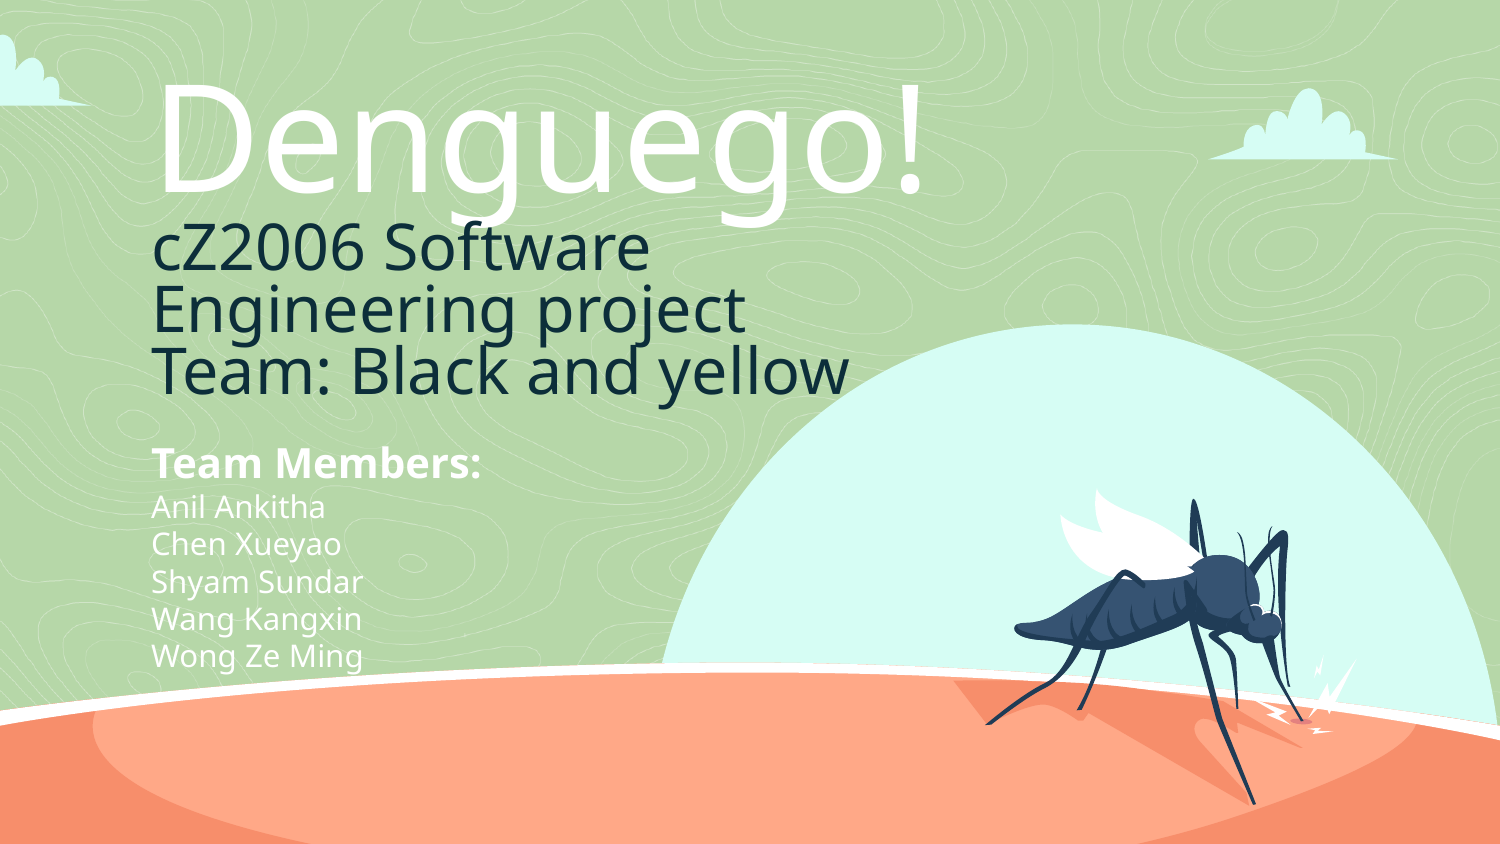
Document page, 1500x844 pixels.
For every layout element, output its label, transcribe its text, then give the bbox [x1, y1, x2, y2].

subtitle Team Members: Anil Ankitha Chen Xueyao Shyam Sundar Wang Kangxin Wong Ze Ming [136, 421, 635, 683]
title Denguego! cZ2006 Software Engineering project Team: Black and yellow [136, 110, 1040, 422]
